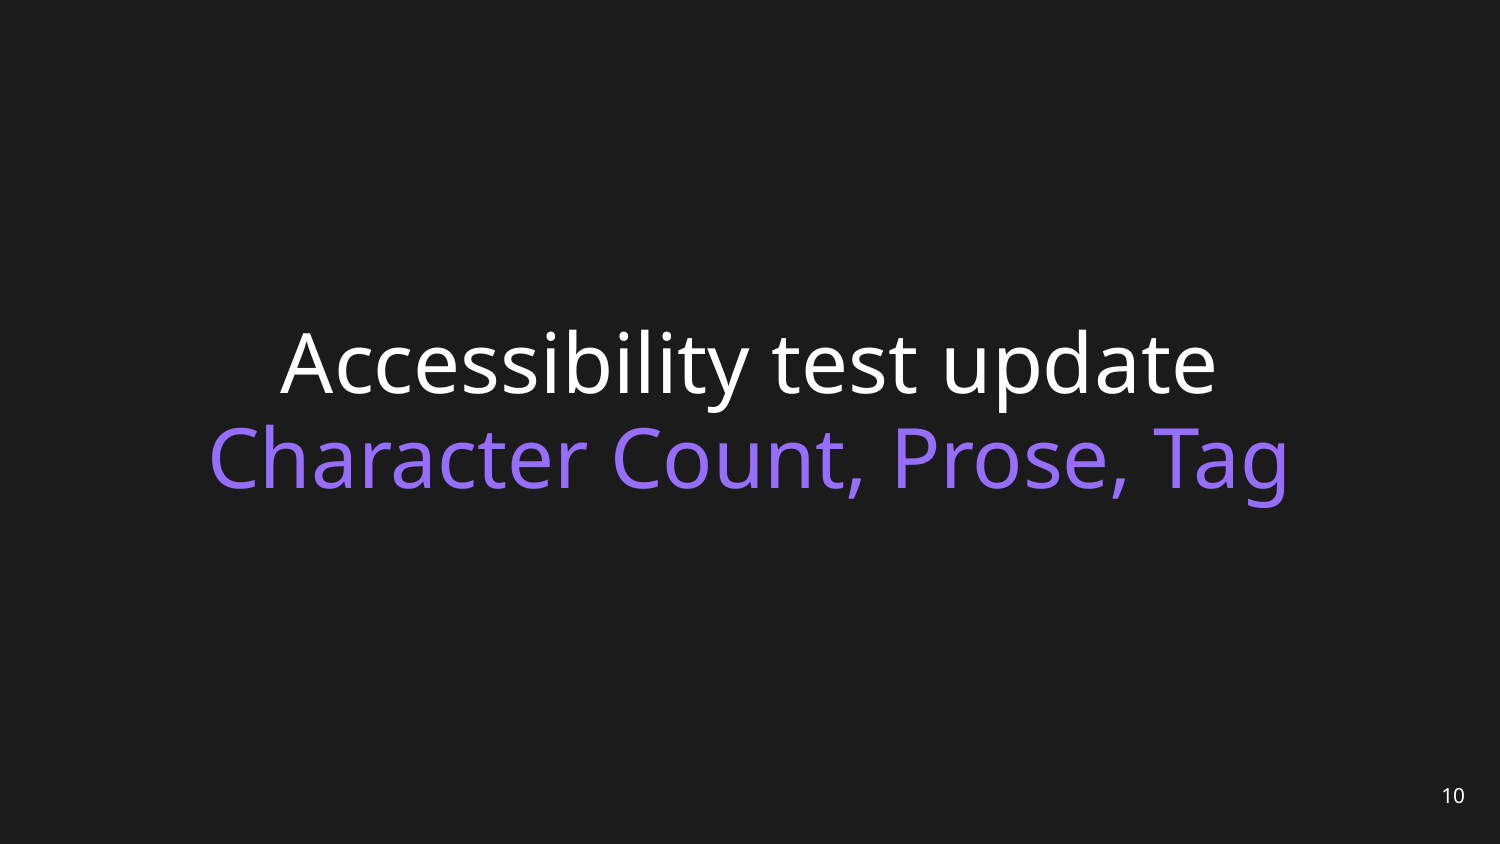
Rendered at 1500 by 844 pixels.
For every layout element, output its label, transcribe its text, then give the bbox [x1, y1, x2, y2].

title Accessibility test update Character Count, Prose, Tag [51, 72, 1449, 753]
slide_number 10 [1389, 764, 1480, 830]
